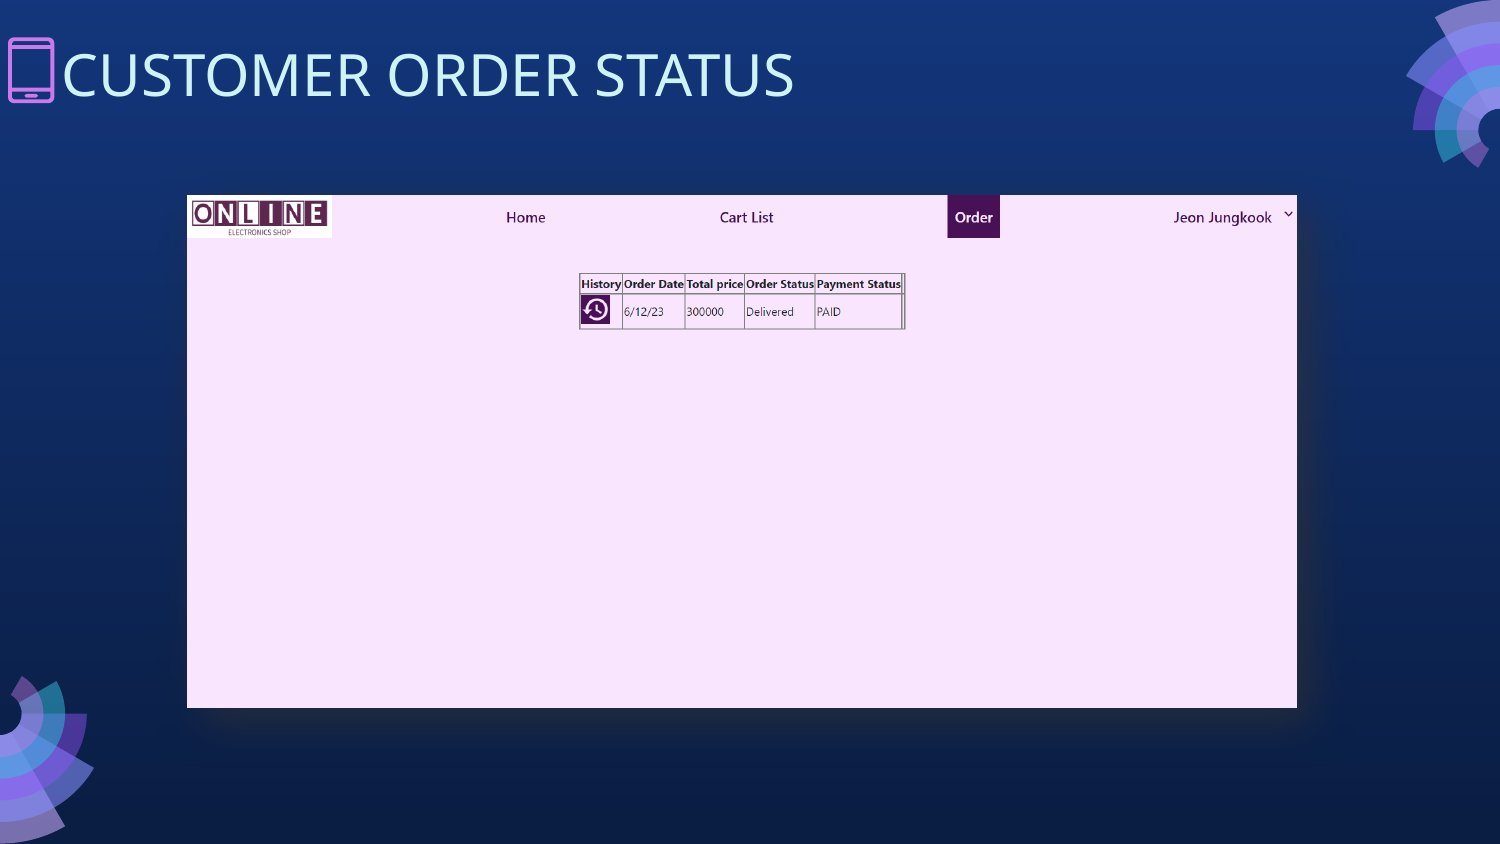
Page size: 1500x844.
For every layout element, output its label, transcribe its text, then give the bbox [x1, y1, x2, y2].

title CUSTOMER ORDER STATUS [46, 23, 1311, 118]
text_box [7, 37, 55, 104]
picture [186, 195, 1298, 708]
